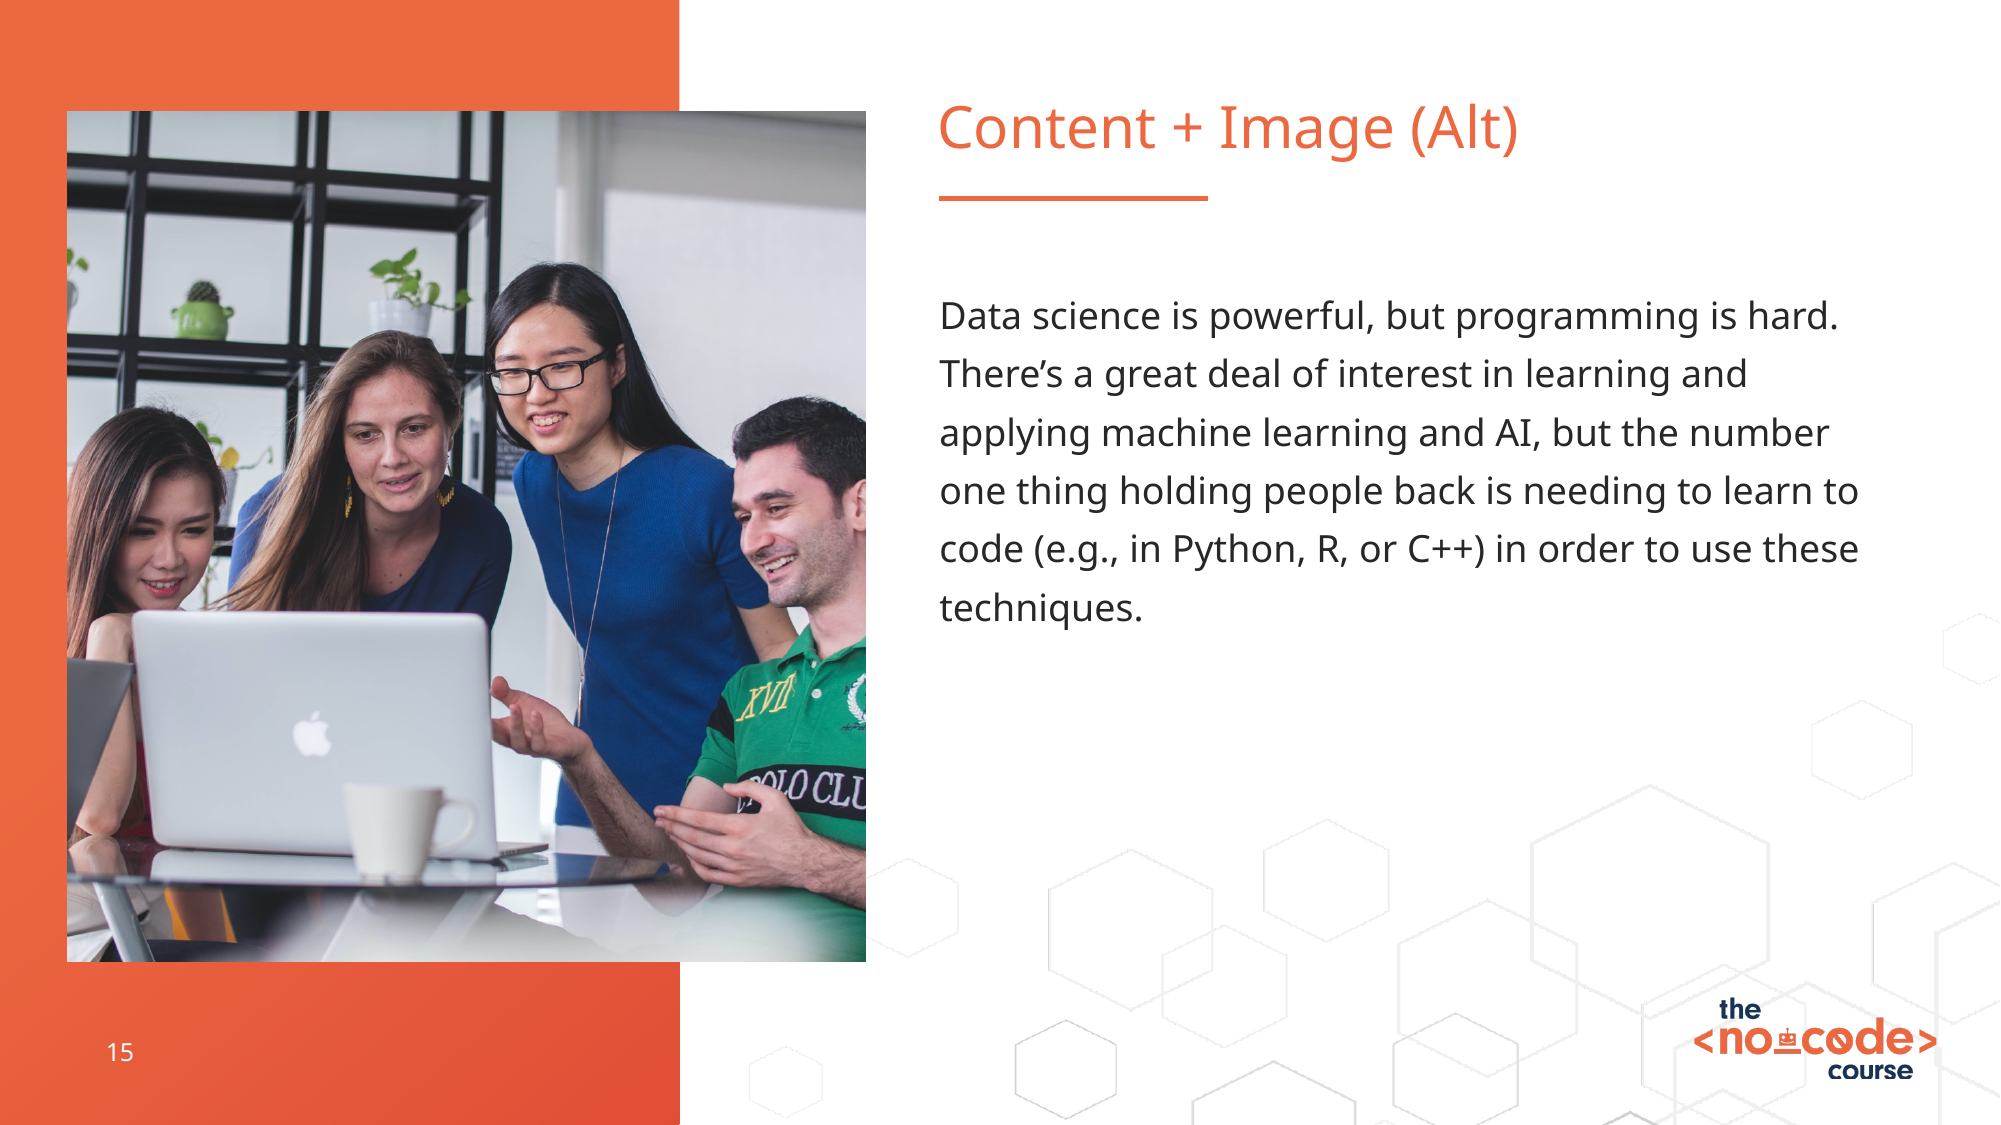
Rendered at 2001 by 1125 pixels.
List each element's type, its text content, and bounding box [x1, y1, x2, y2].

slide_number 15 [105, 1023, 556, 1084]
picture [67, 111, 866, 962]
list Data science is powerful, but programming is hard. There’s a great deal of interest in learning and applying machine learning and AI, but the number one thing holding people back is needing to learn to code (e.g., in Python, R, or C++) in order to use these techniques. [937, 278, 1907, 956]
title Content + Image (Alt) [937, 59, 1907, 199]
